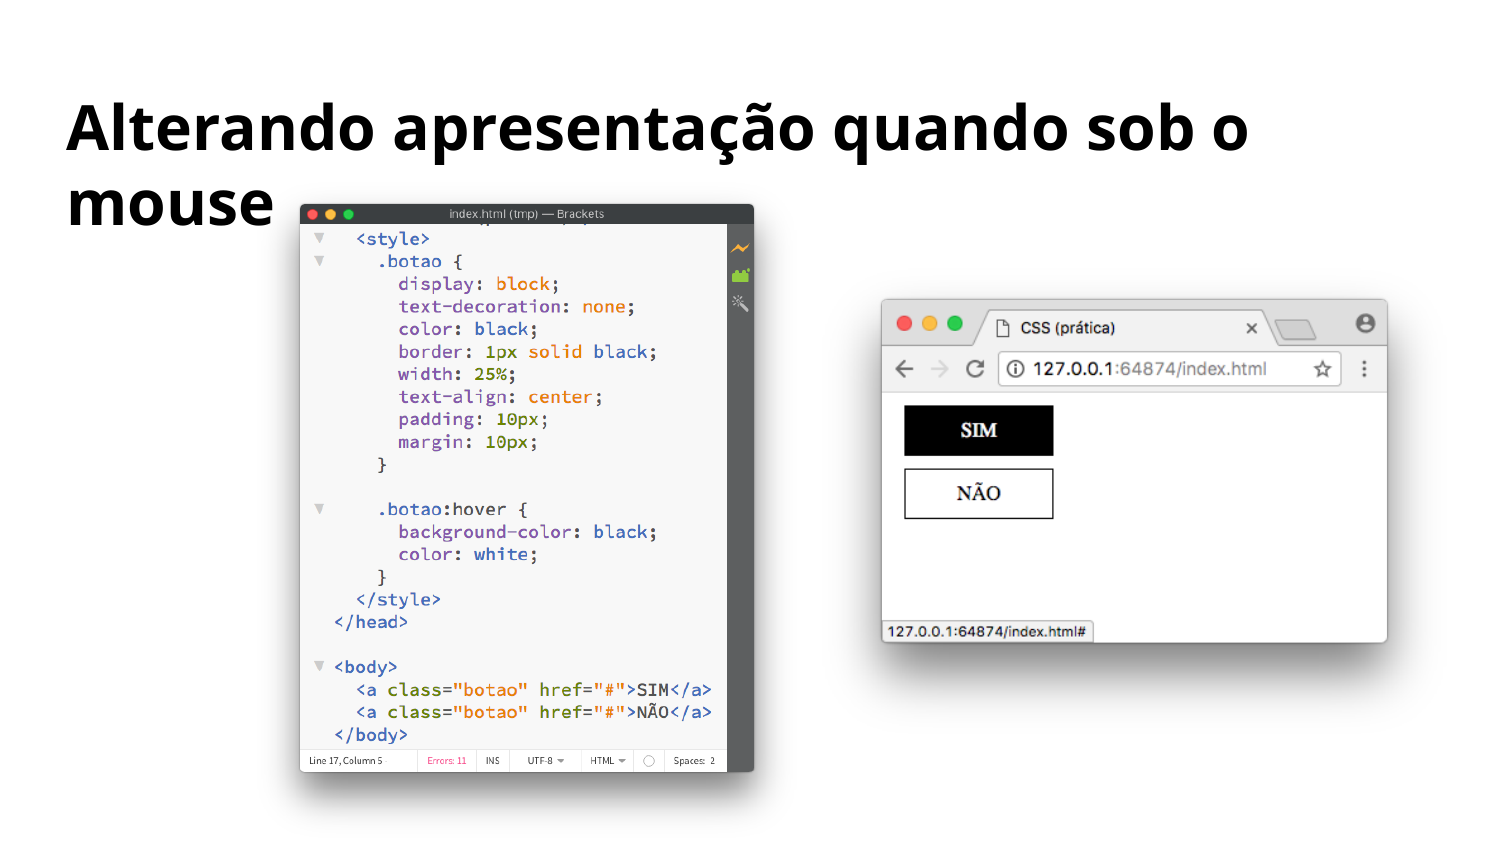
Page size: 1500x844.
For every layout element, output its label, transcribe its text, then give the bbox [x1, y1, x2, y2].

title Alterando apresentação quando sob o mouse [51, 72, 1449, 176]
picture [811, 259, 1458, 745]
picture [249, 174, 805, 844]
